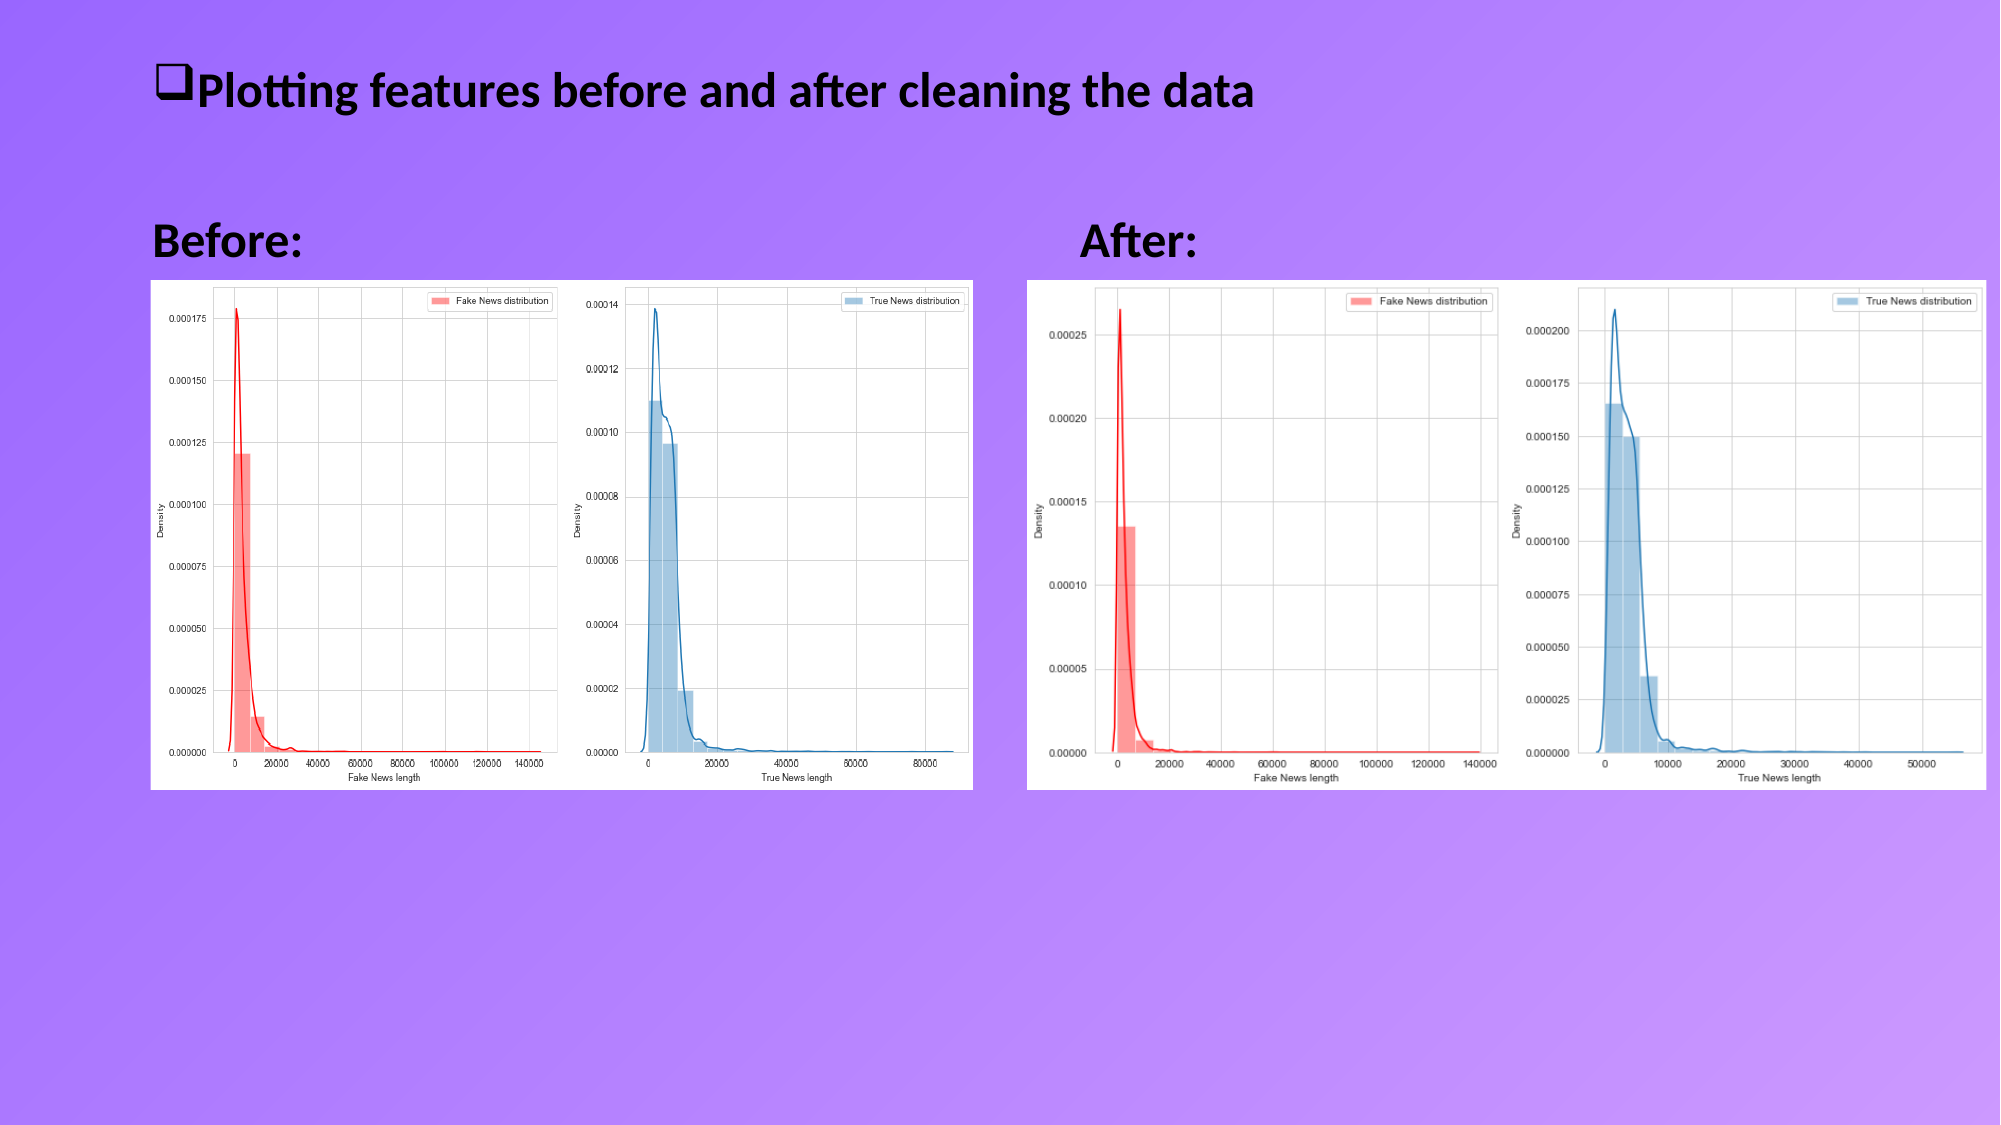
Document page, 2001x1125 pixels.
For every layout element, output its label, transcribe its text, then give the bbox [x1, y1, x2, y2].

picture [150, 280, 973, 790]
list Plotting features before and after cleaning the data Before: After: [137, 56, 1863, 1014]
picture [1027, 280, 1987, 790]
